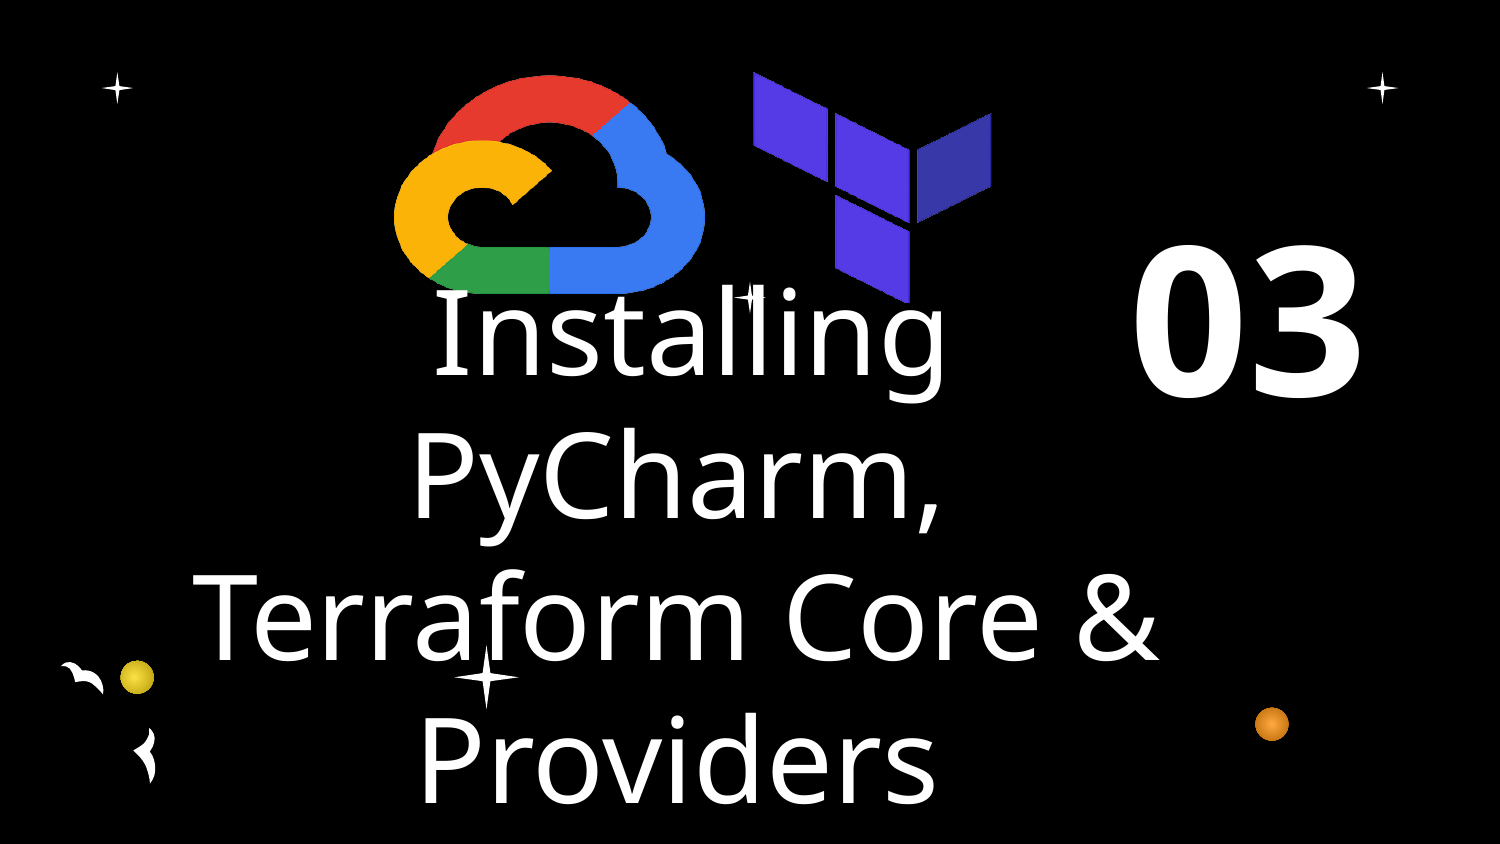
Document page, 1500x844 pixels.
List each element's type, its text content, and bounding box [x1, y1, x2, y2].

text_box [1255, 707, 1289, 741]
picture [382, 55, 1003, 303]
title Installing PyCharm, Terraform Core & Providers [109, 362, 1245, 721]
text_box [133, 727, 156, 784]
text_box [60, 662, 104, 695]
text_box [1366, 72, 1399, 104]
text_box [101, 72, 134, 104]
title 03 [823, 208, 1383, 418]
